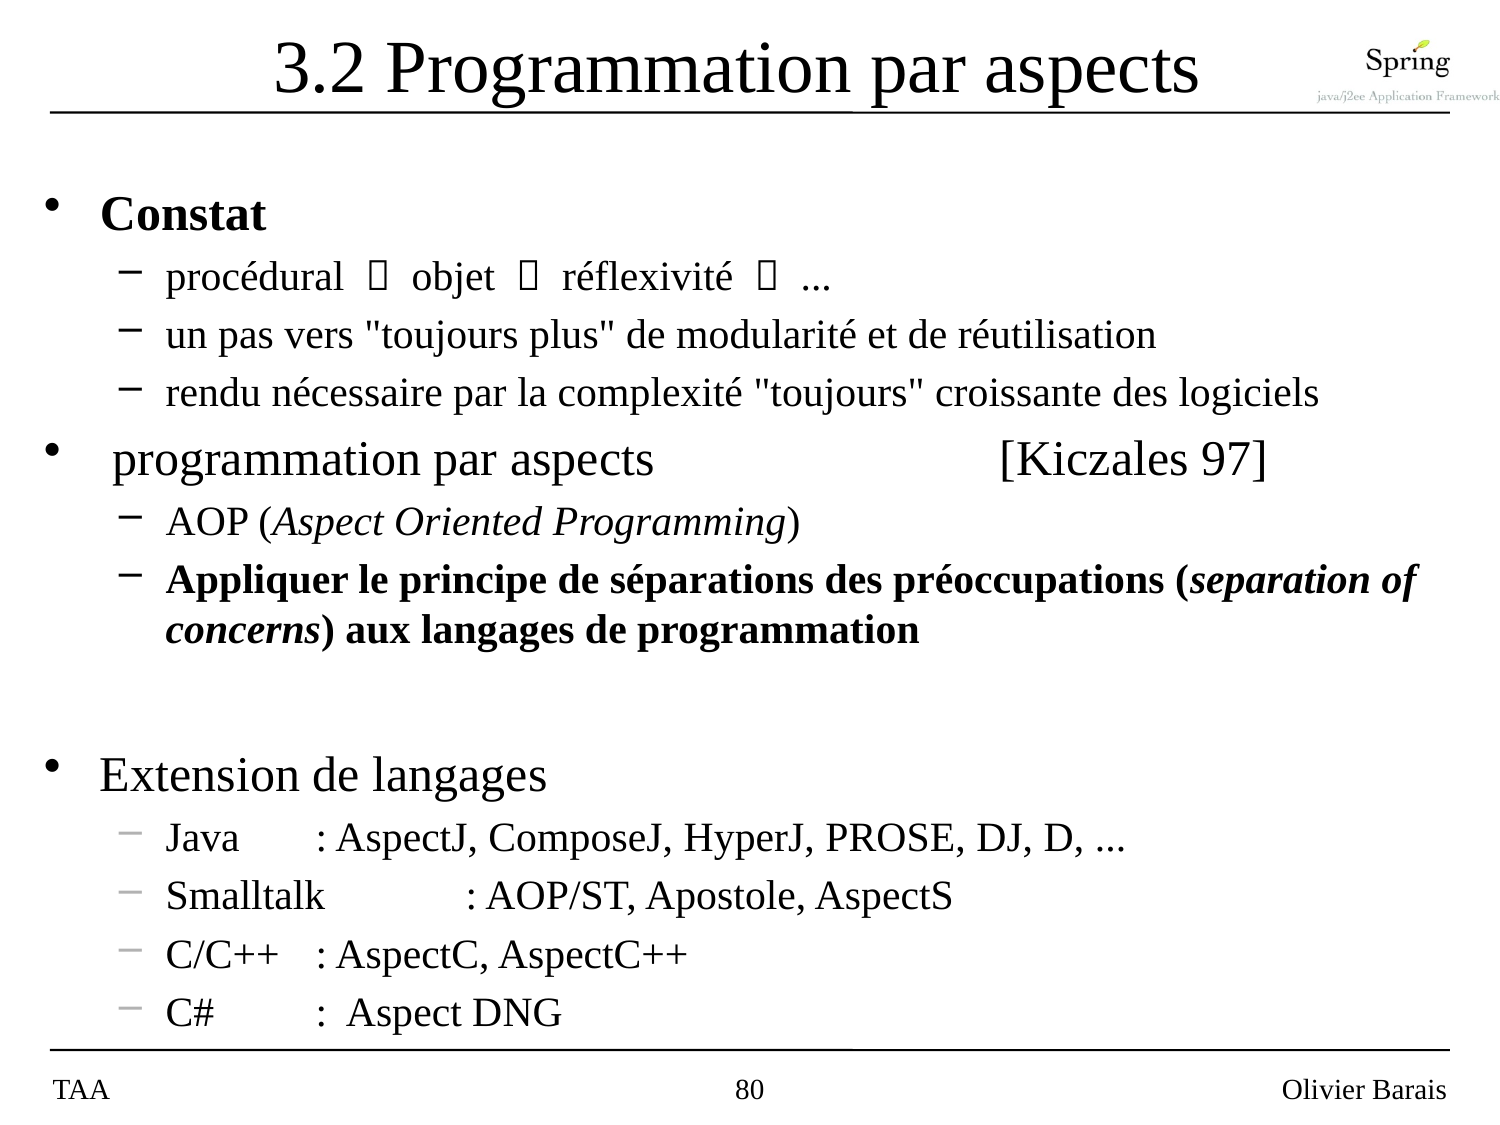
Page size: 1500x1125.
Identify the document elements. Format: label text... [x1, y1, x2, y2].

list Constat procédural  objet  réflexivité  ... un pas vers "toujours plus" de modularité et de réutilisation rendu nécessaire par la complexité "toujours" croissante des logiciels programmation par aspects [Kiczales 97] AOP (Aspect Oriented Programming) Appliquer le principe de séparations des préoccupations (separation of concerns) aux langages de programmation Extension de langages Java : AspectJ, ComposeJ, HyperJ, PROSE, DJ, D, ... Smalltalk : AOP/ST, Apostole, AspectS C/C++ : AspectC, AspectC++ C# : Aspect DNG [28, 172, 1483, 1078]
footer 80 [512, 1078, 988, 1113]
picture [1316, 0, 1500, 106]
slide_number TAA [37, 1078, 350, 1113]
slide_number Olivier Barais [1149, 1078, 1463, 1113]
title 3.2 Programmation par aspects [99, 24, 1375, 100]
